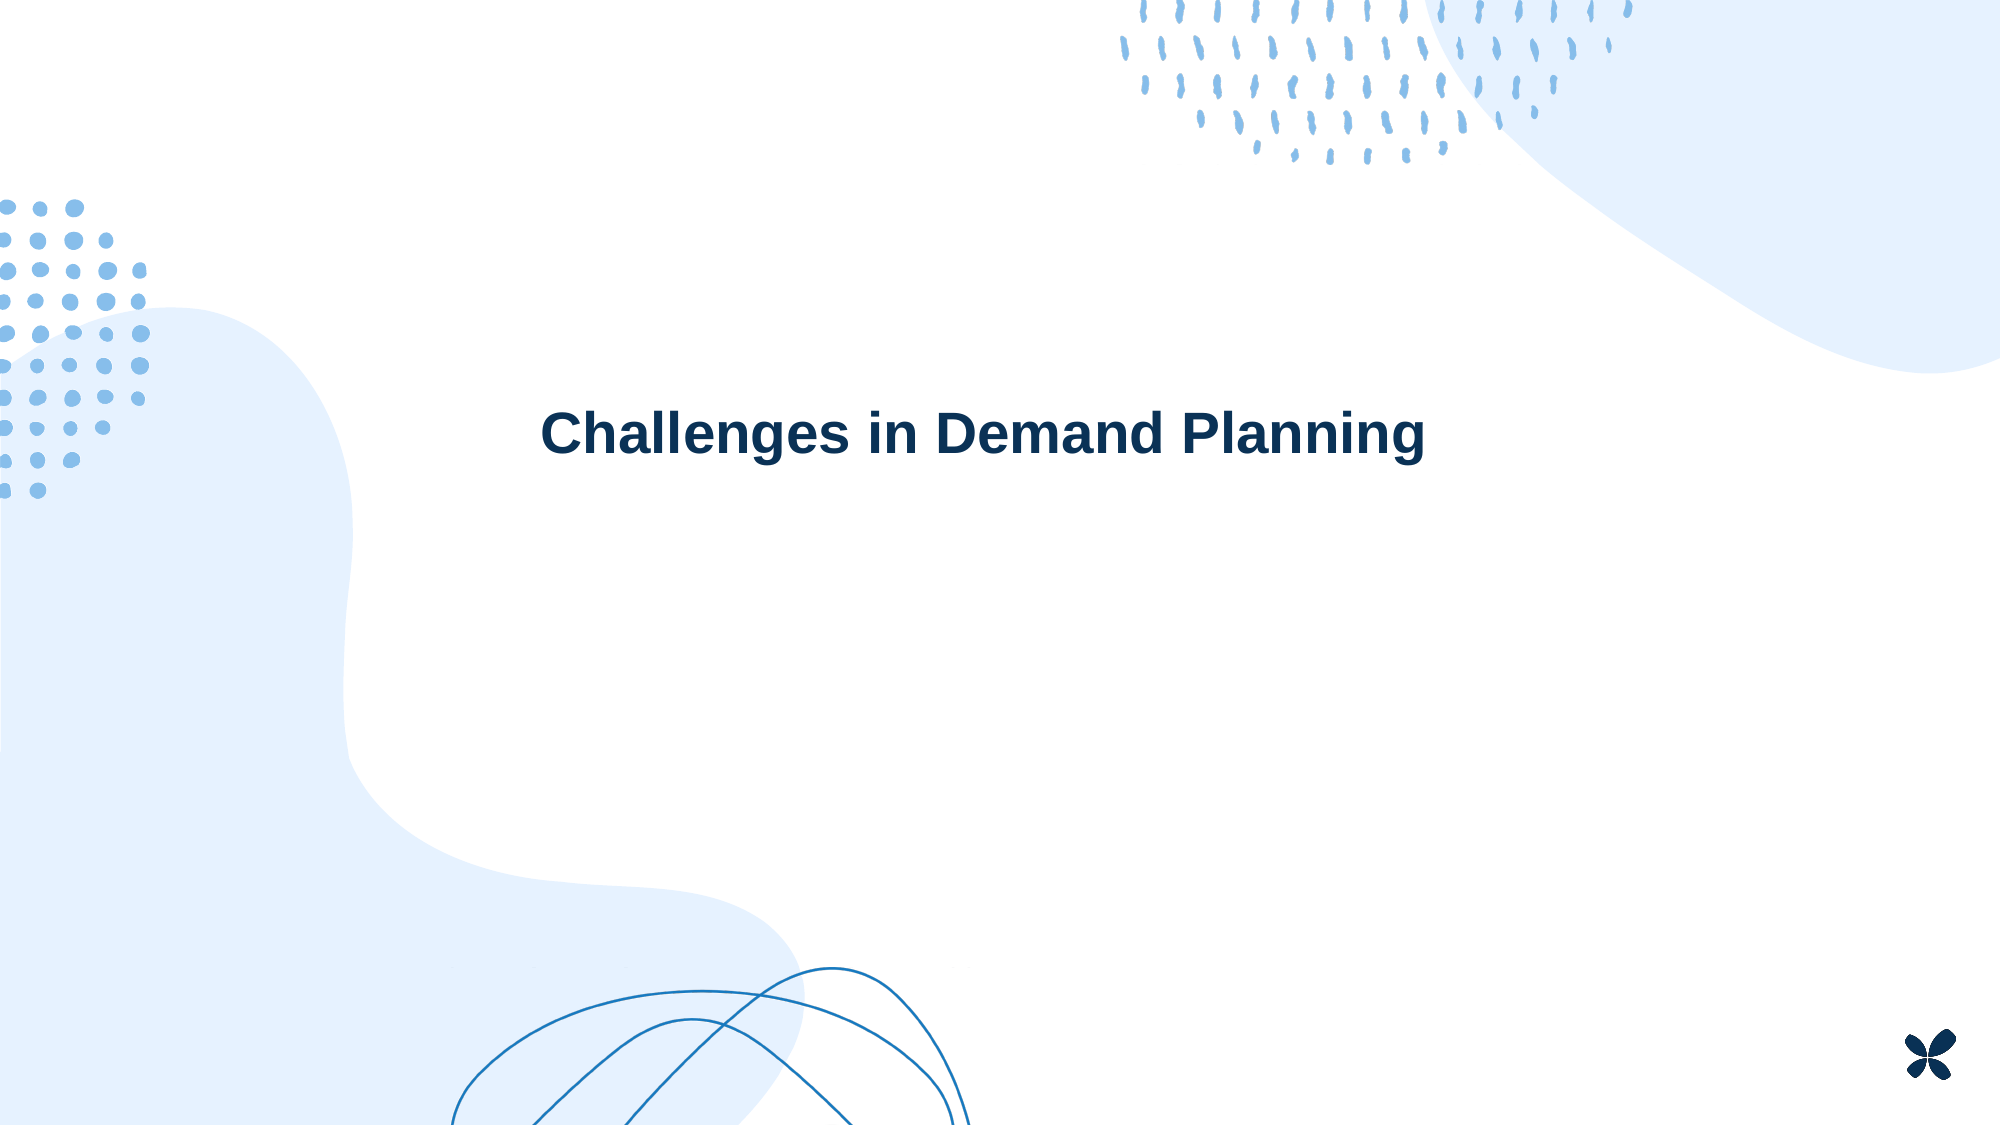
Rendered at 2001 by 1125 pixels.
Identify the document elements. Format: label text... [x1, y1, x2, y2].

picture [1530, 39, 1539, 62]
picture [1493, 37, 1501, 60]
picture [450, 967, 971, 1125]
picture [1513, 76, 1520, 99]
list Challenges in Demand Planning [483, 373, 1500, 529]
picture [1476, 1, 1484, 24]
picture [1606, 38, 1611, 53]
picture [1120, 0, 1538, 165]
picture [1515, 1, 1522, 22]
picture [1587, 1, 1593, 22]
picture [1457, 37, 1463, 60]
picture [1568, 38, 1576, 60]
picture [1475, 76, 1482, 98]
picture [1624, 1, 1632, 18]
picture [1551, 1, 1557, 23]
picture [1438, 1, 1445, 23]
picture [1905, 1029, 1956, 1080]
picture [1550, 75, 1557, 94]
picture [1531, 106, 1538, 119]
